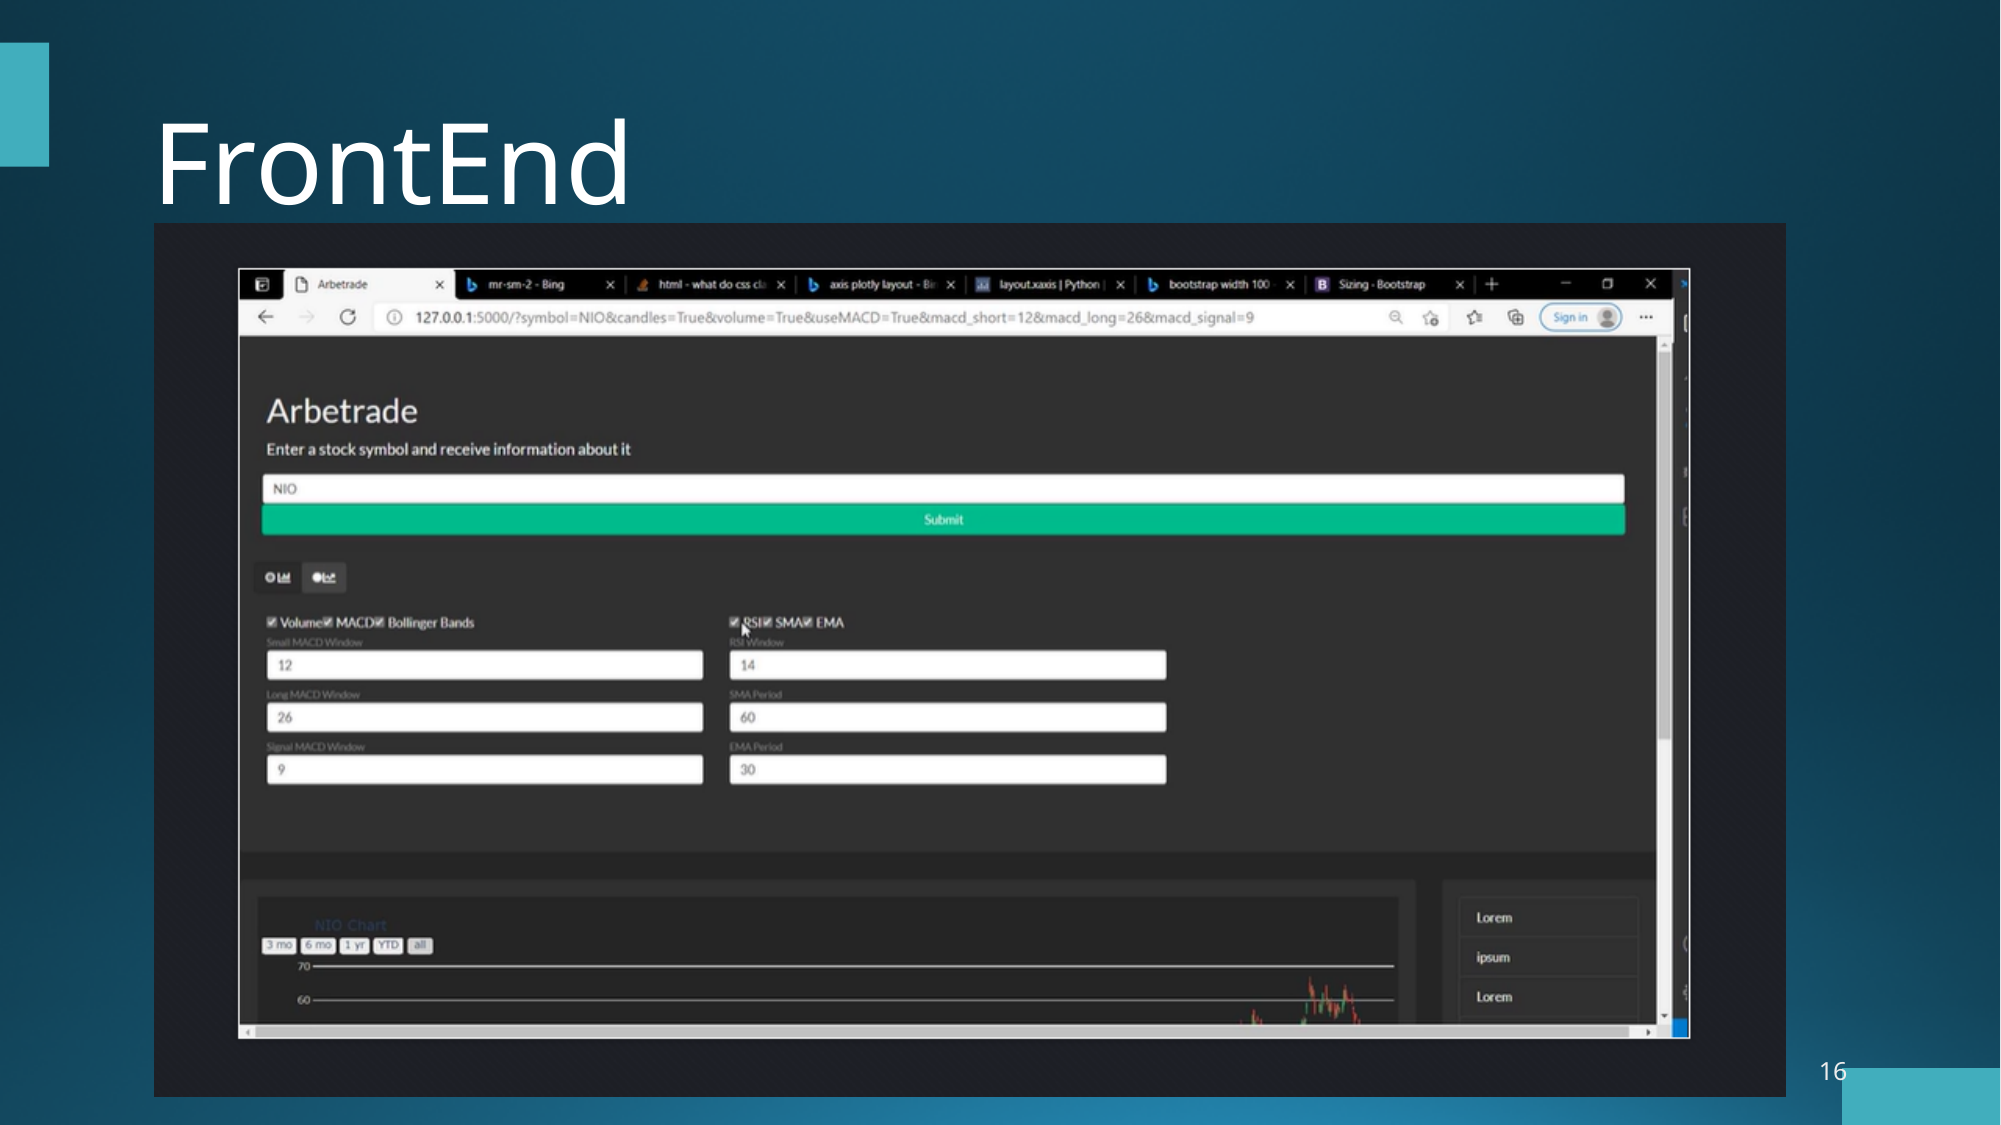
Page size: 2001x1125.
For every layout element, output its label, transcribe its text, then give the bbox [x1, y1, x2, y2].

title FrontEnd [137, 59, 1863, 278]
slide_number 16 [1412, 1042, 1863, 1103]
picture [0, 0, 2001, 1125]
